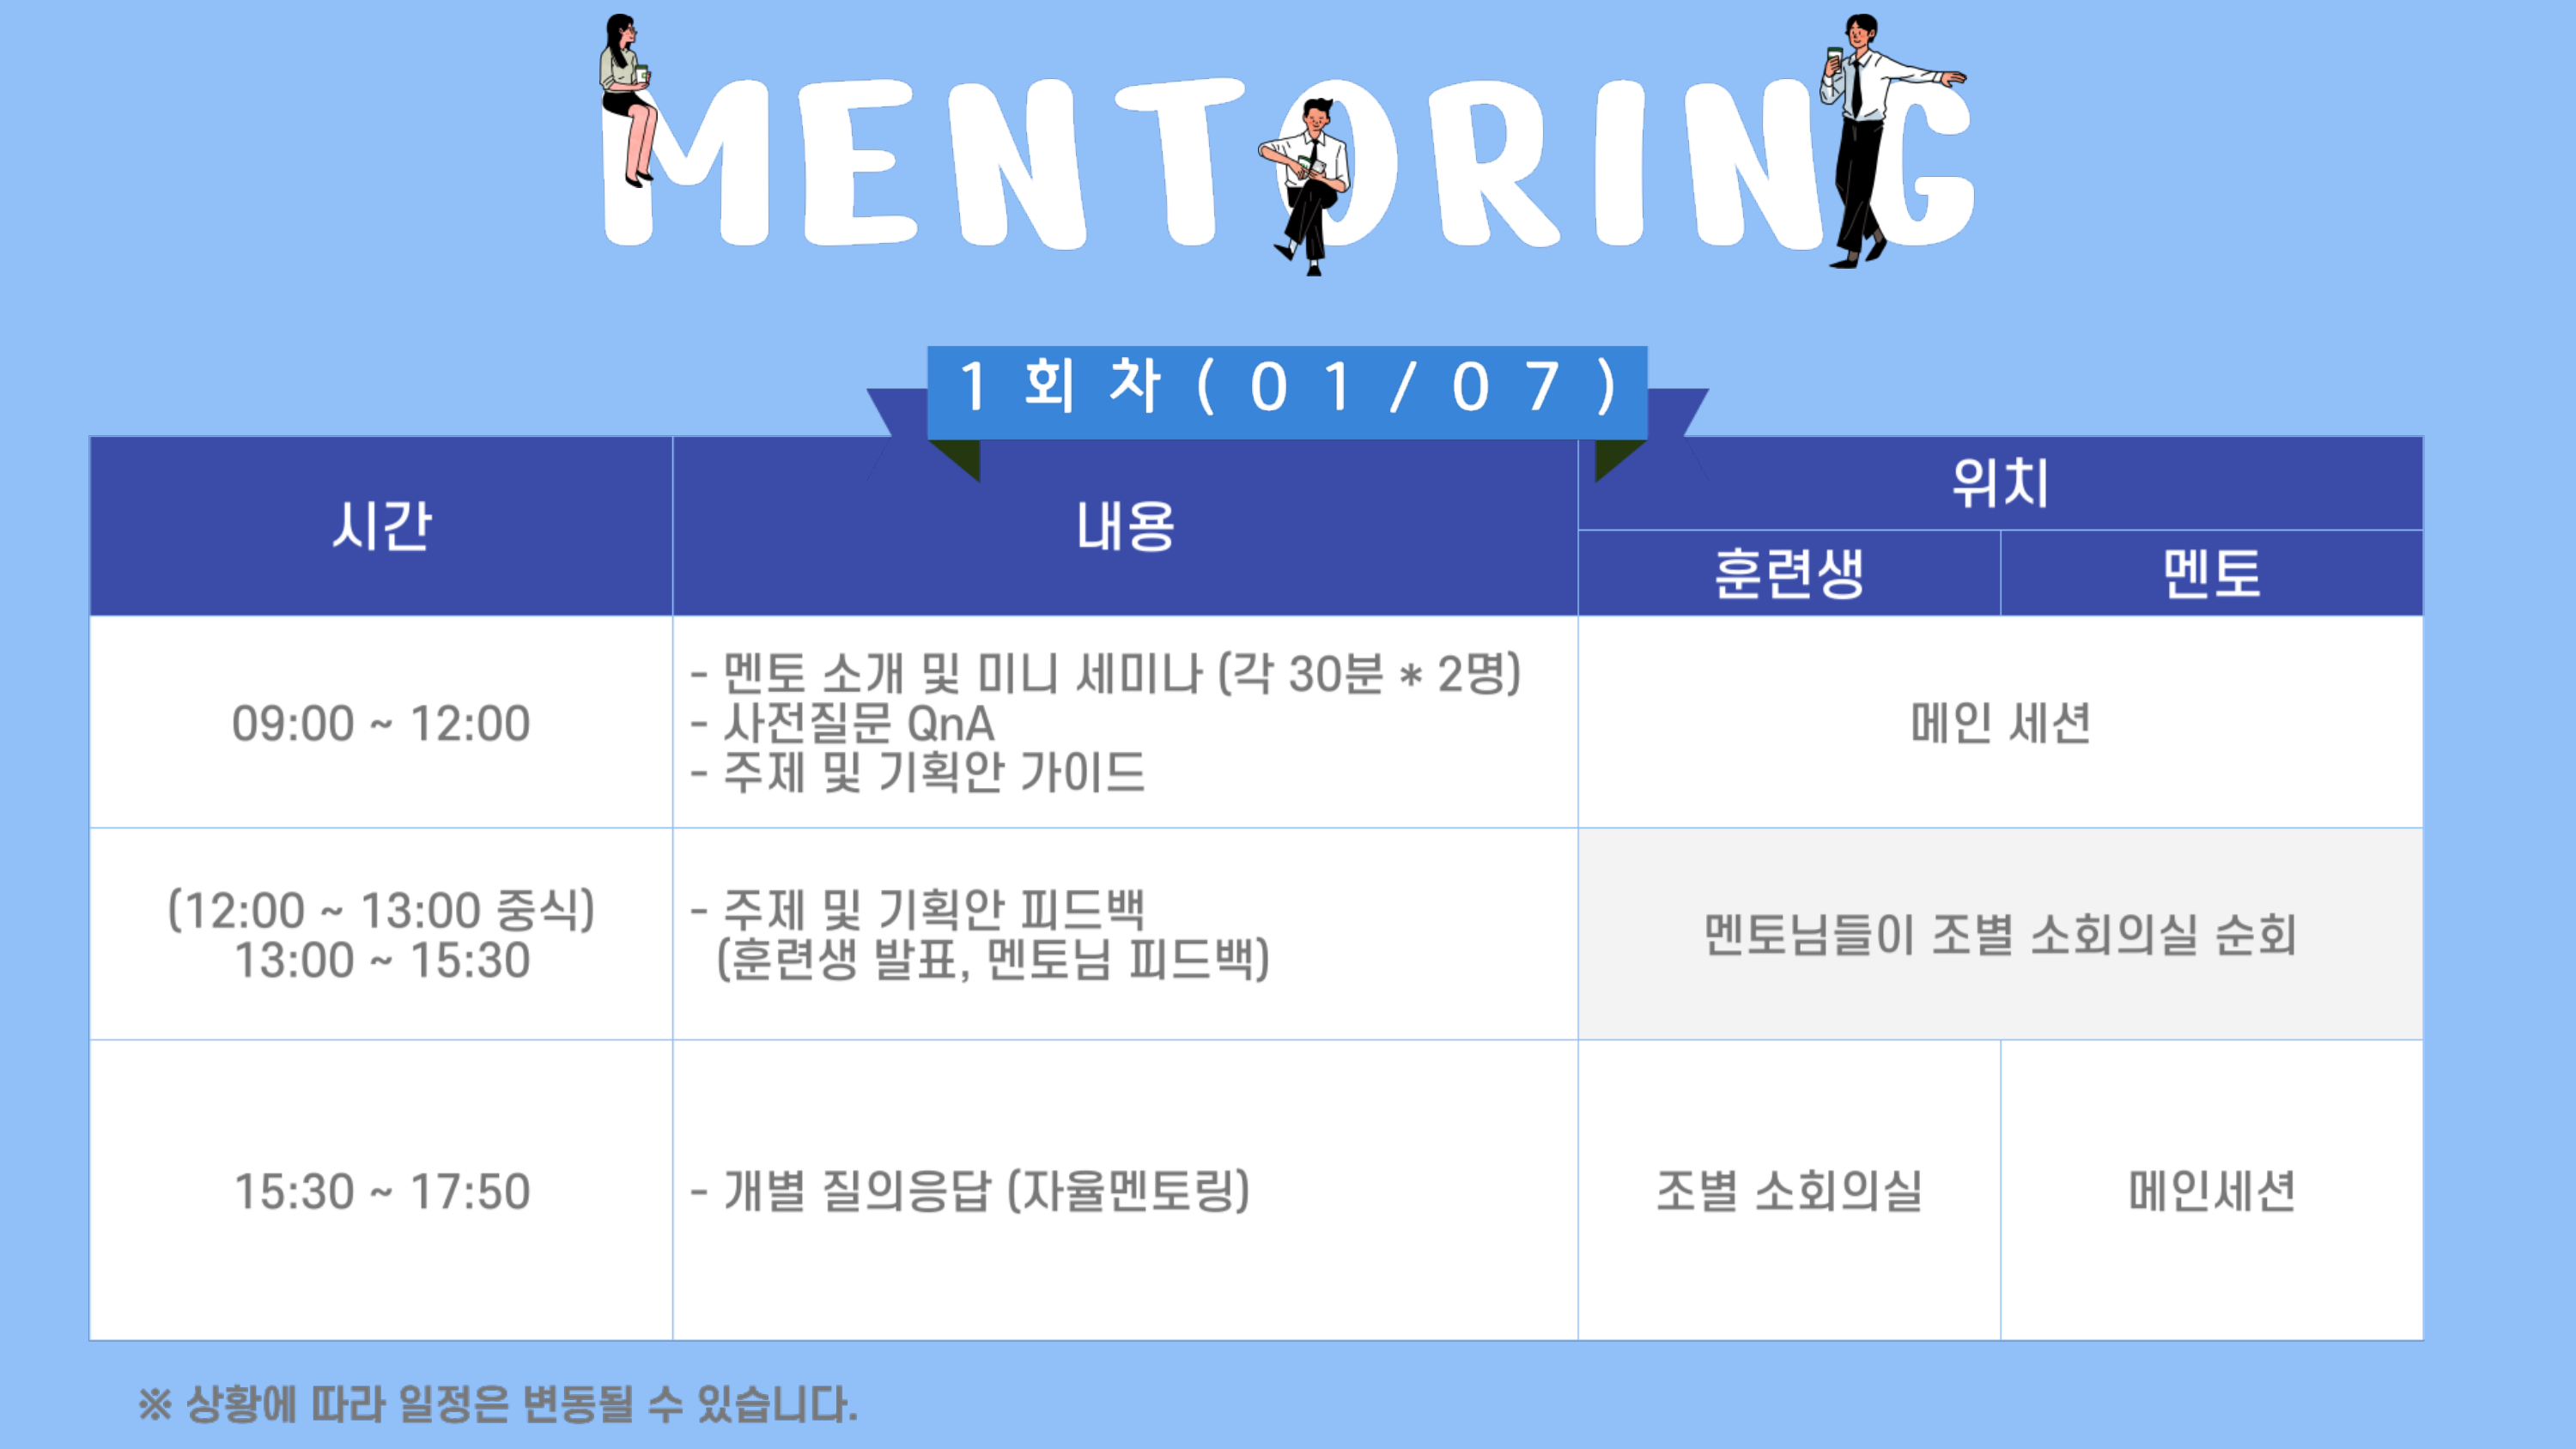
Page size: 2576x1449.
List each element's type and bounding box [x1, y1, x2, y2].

picture [0, 0, 2576, 1449]
text_box [866, 346, 1710, 483]
